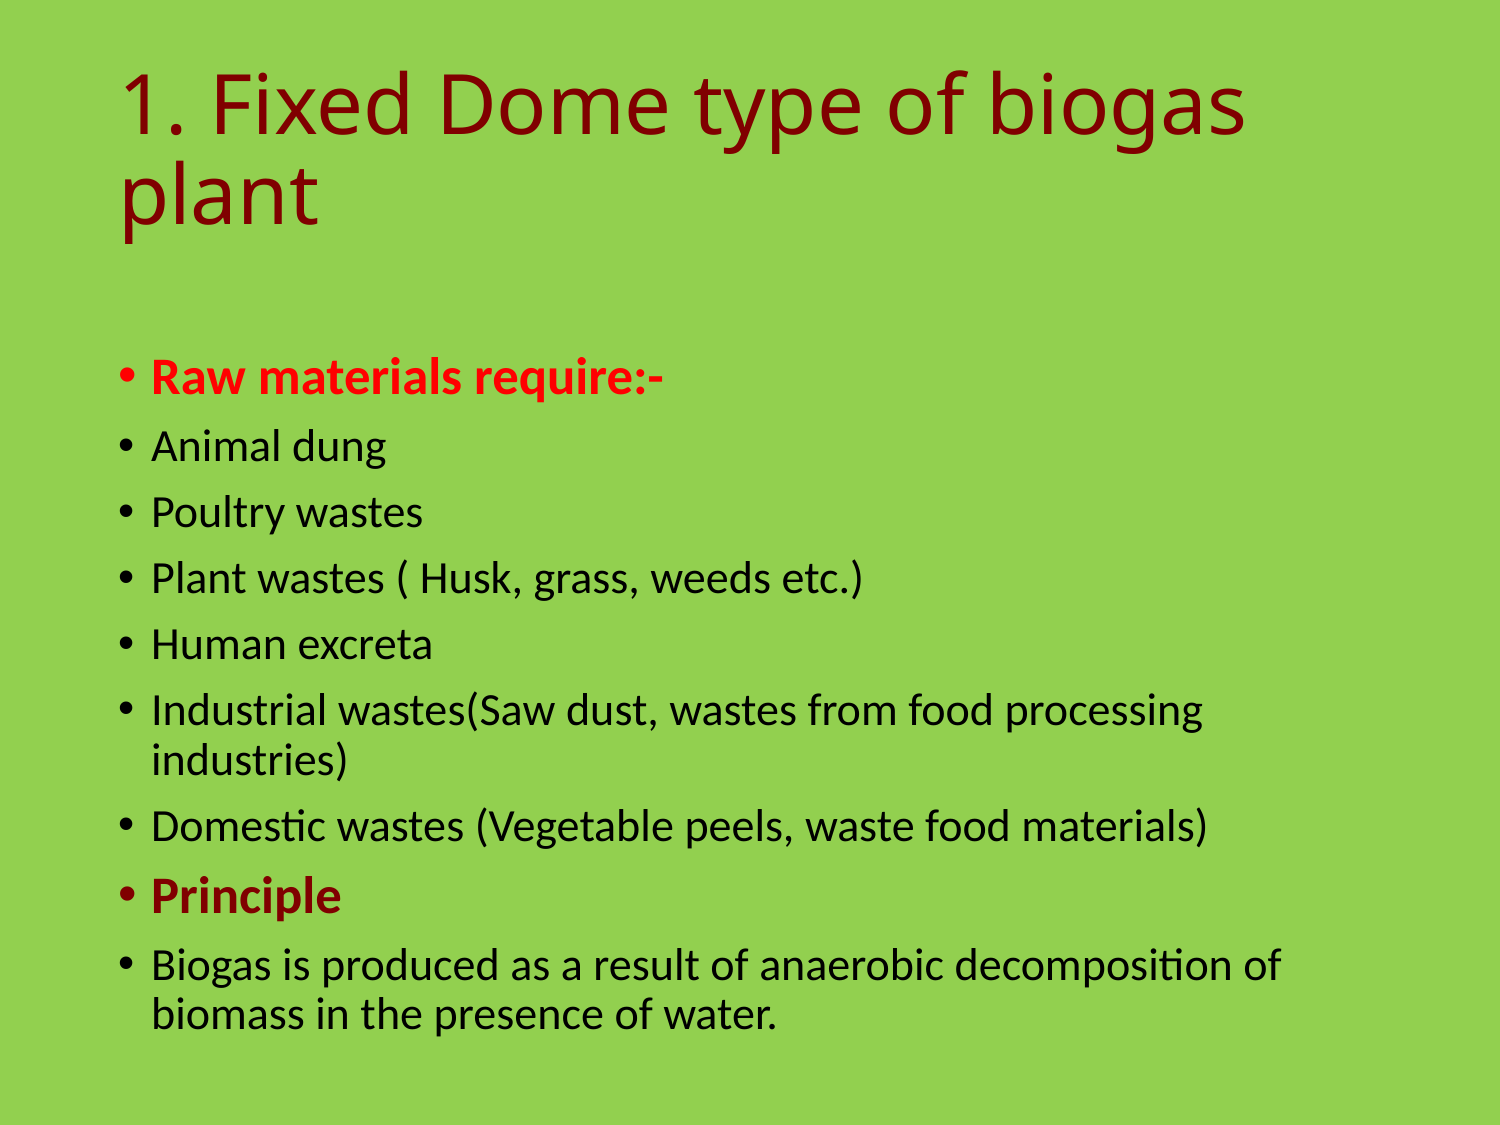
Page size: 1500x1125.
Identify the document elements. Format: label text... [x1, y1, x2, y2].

title 1. Fixed Dome type of biogas plant [103, 59, 1467, 245]
list Raw materials require:- Animal dung Poultry wastes Plant wastes ( Husk, grass, weeds etc.) Human excreta Industrial wastes(Saw dust, wastes from food processing industries) Domestic wastes (Vegetable peels, waste food materials) Principle Biogas is produced as a result of anaerobic decomposition of biomass in the presence of water. [103, 341, 1397, 1056]
